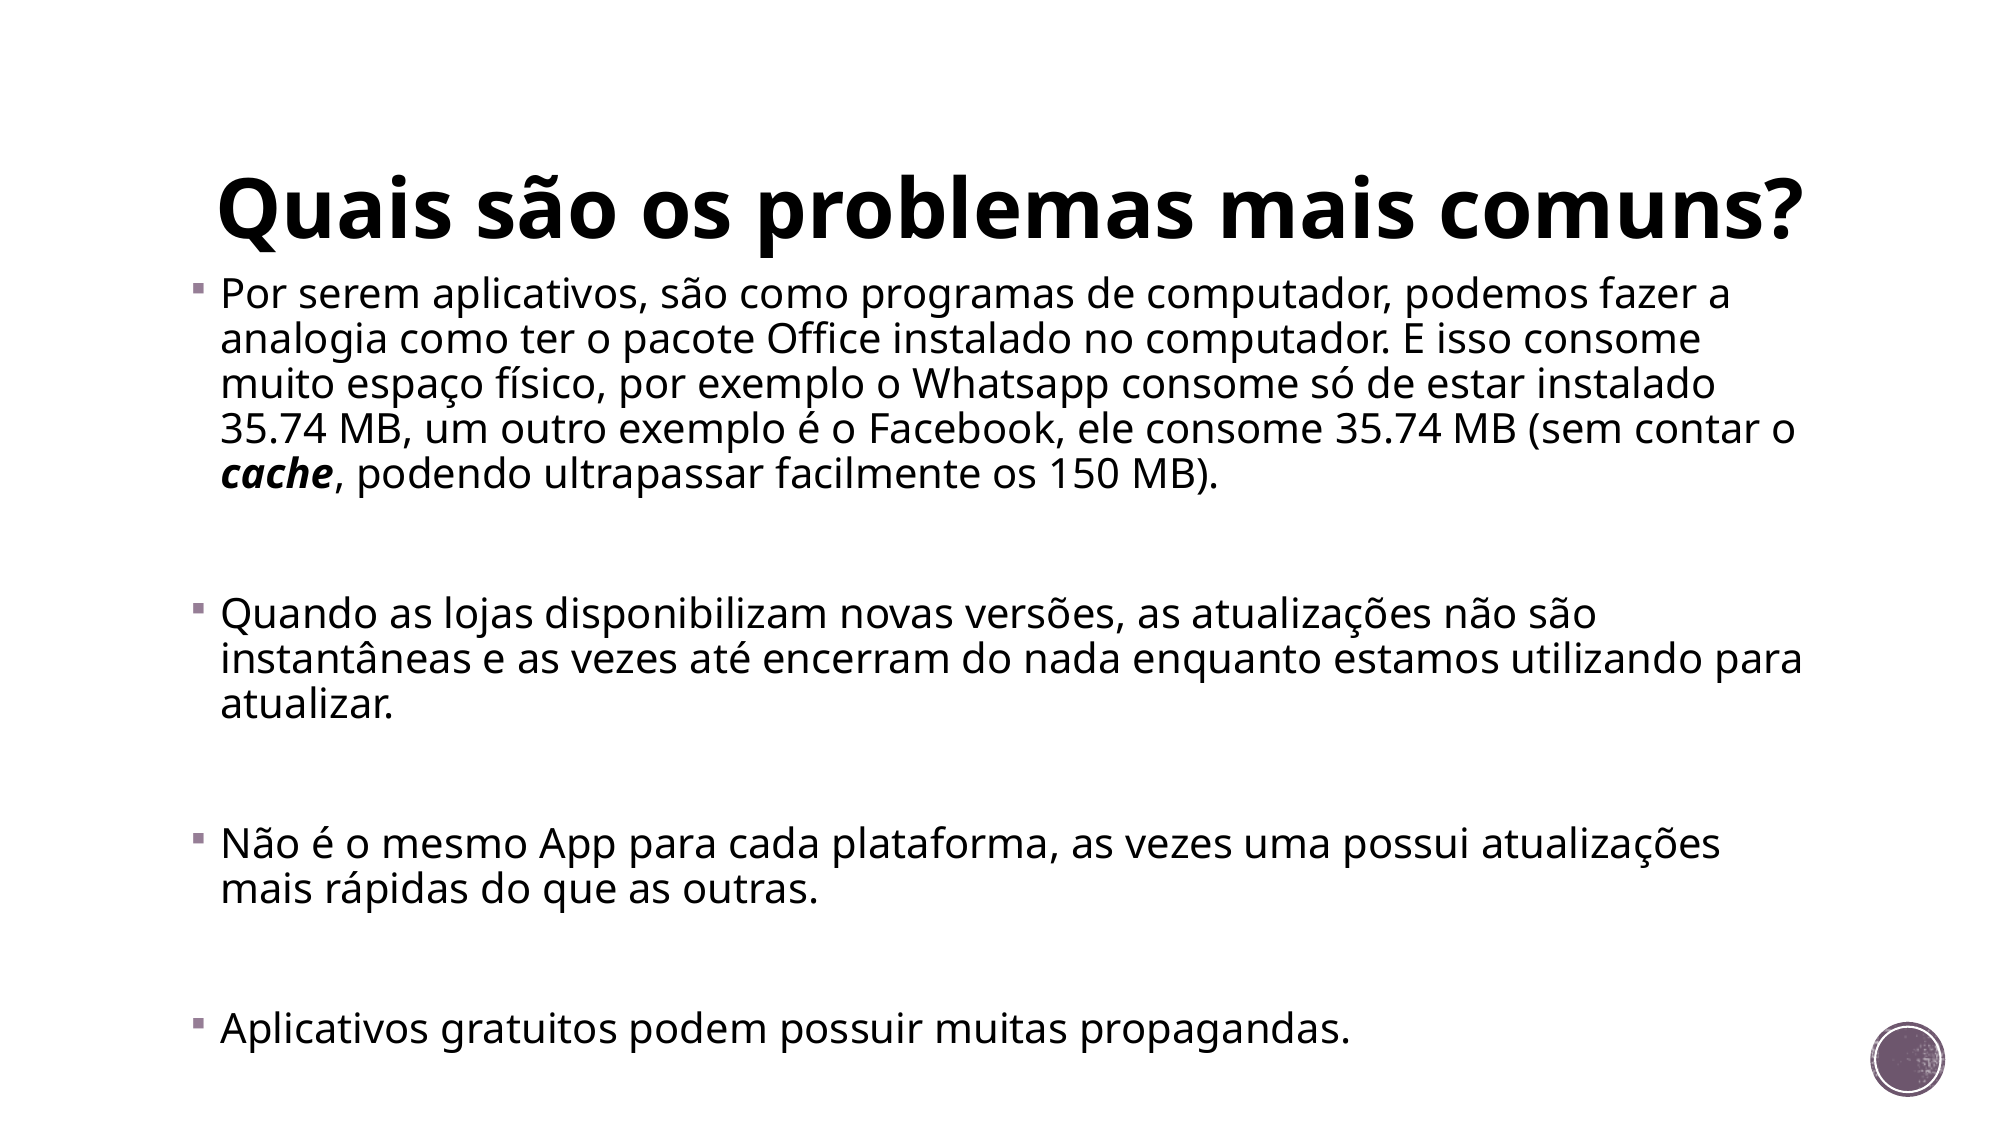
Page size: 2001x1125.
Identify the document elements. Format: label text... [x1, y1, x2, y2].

list Por serem aplicativos, são como programas de computador, podemos fazer a analogia como ter o pacote Office instalado no computador. E isso consome muito espaço físico, por exemplo o Whatsapp consome só de estar instalado 35.74 MB, um outro exemplo é o Facebook, ele consome 35.74 MB (sem contar o cache, podendo ultrapassar facilmente os 150 MB). Quando as lojas disponibilizam novas versões, as atualizações não são instantâneas e as vezes até encerram do nada enquanto estamos utilizando para atualizar. Não é o mesmo App para cada plataforma, as vezes uma possui atualizações mais rápidas do que as outras. Aplicativos gratuitos podem possuir muitas propagandas. [175, 265, 1826, 1085]
title Quais são os problemas mais comuns? [46, 79, 1976, 344]
